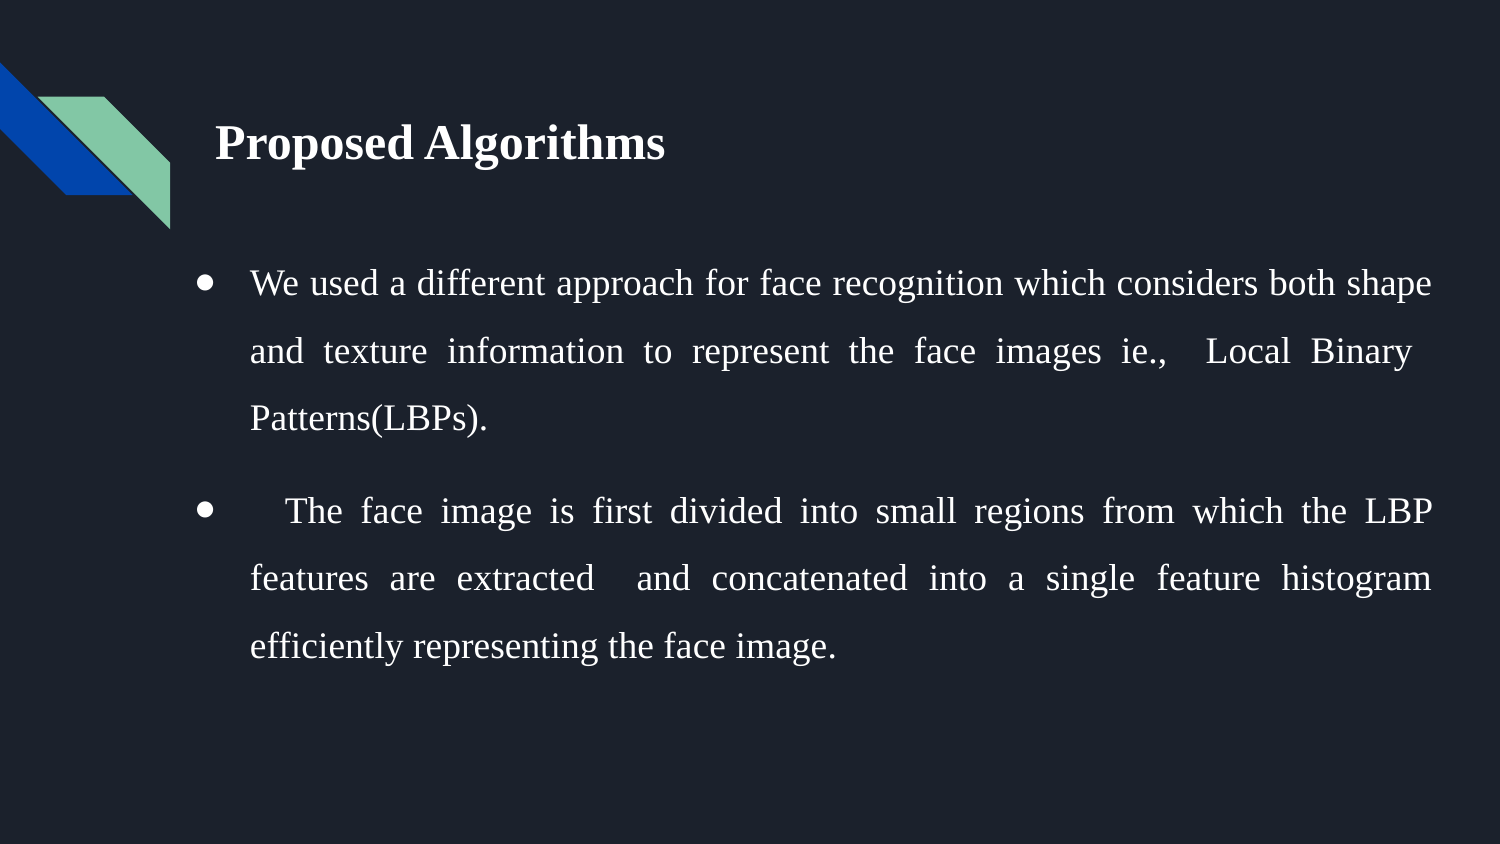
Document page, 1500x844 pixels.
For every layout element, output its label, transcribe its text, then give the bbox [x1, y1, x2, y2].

list We used a different approach for face recognition which considers both shape and texture information to represent the face images ie., Local Binary Patterns(LBPs). The face image is first divided into small regions from which the LBP features are extracted and concatenated into a single feature histogram efficiently representing the face image. [160, 220, 1449, 785]
title Proposed Algorithms [186, 94, 1449, 200]
